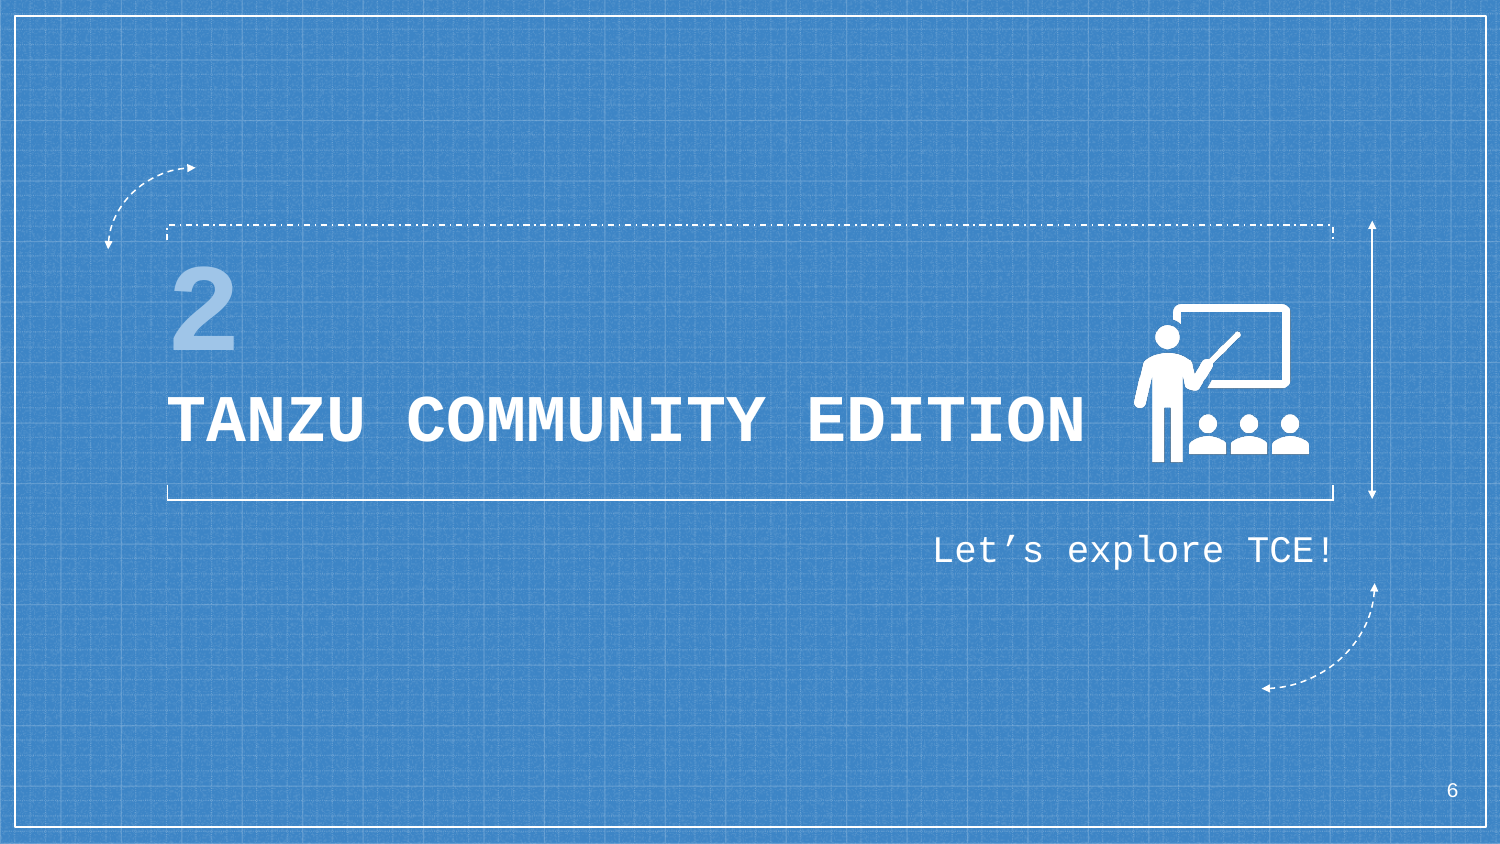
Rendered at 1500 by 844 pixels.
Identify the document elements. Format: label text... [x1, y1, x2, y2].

title 2 TANZU COMMUNITY EDITION [151, 210, 1334, 401]
slide_number 6 [1398, 761, 1474, 810]
picture [0, 0, 1500, 844]
subtitle Let’s explore TCE! [770, 510, 1352, 639]
